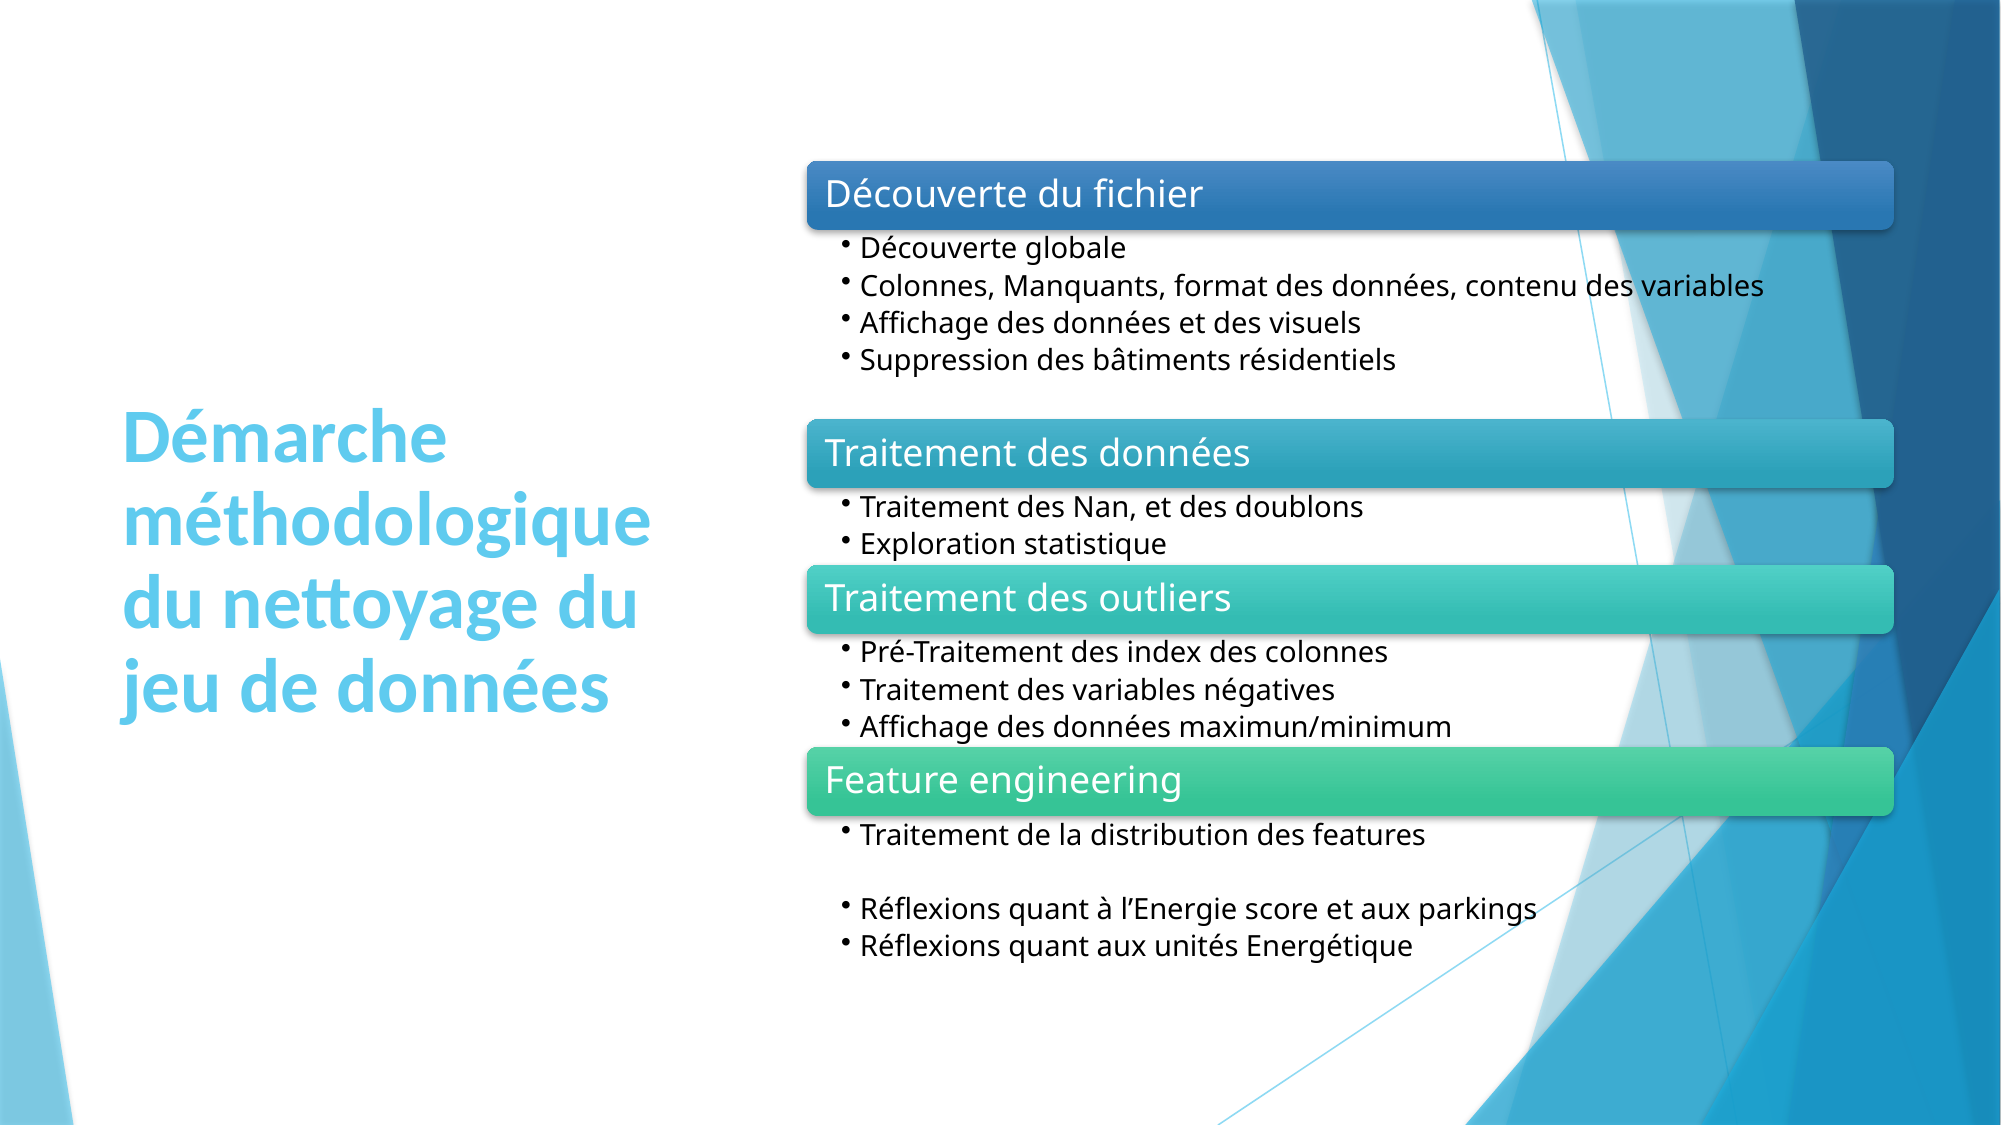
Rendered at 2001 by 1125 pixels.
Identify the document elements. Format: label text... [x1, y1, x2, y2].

title Démarche méthodologique du nettoyage du jeu de données [107, 226, 689, 899]
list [805, 154, 1895, 973]
